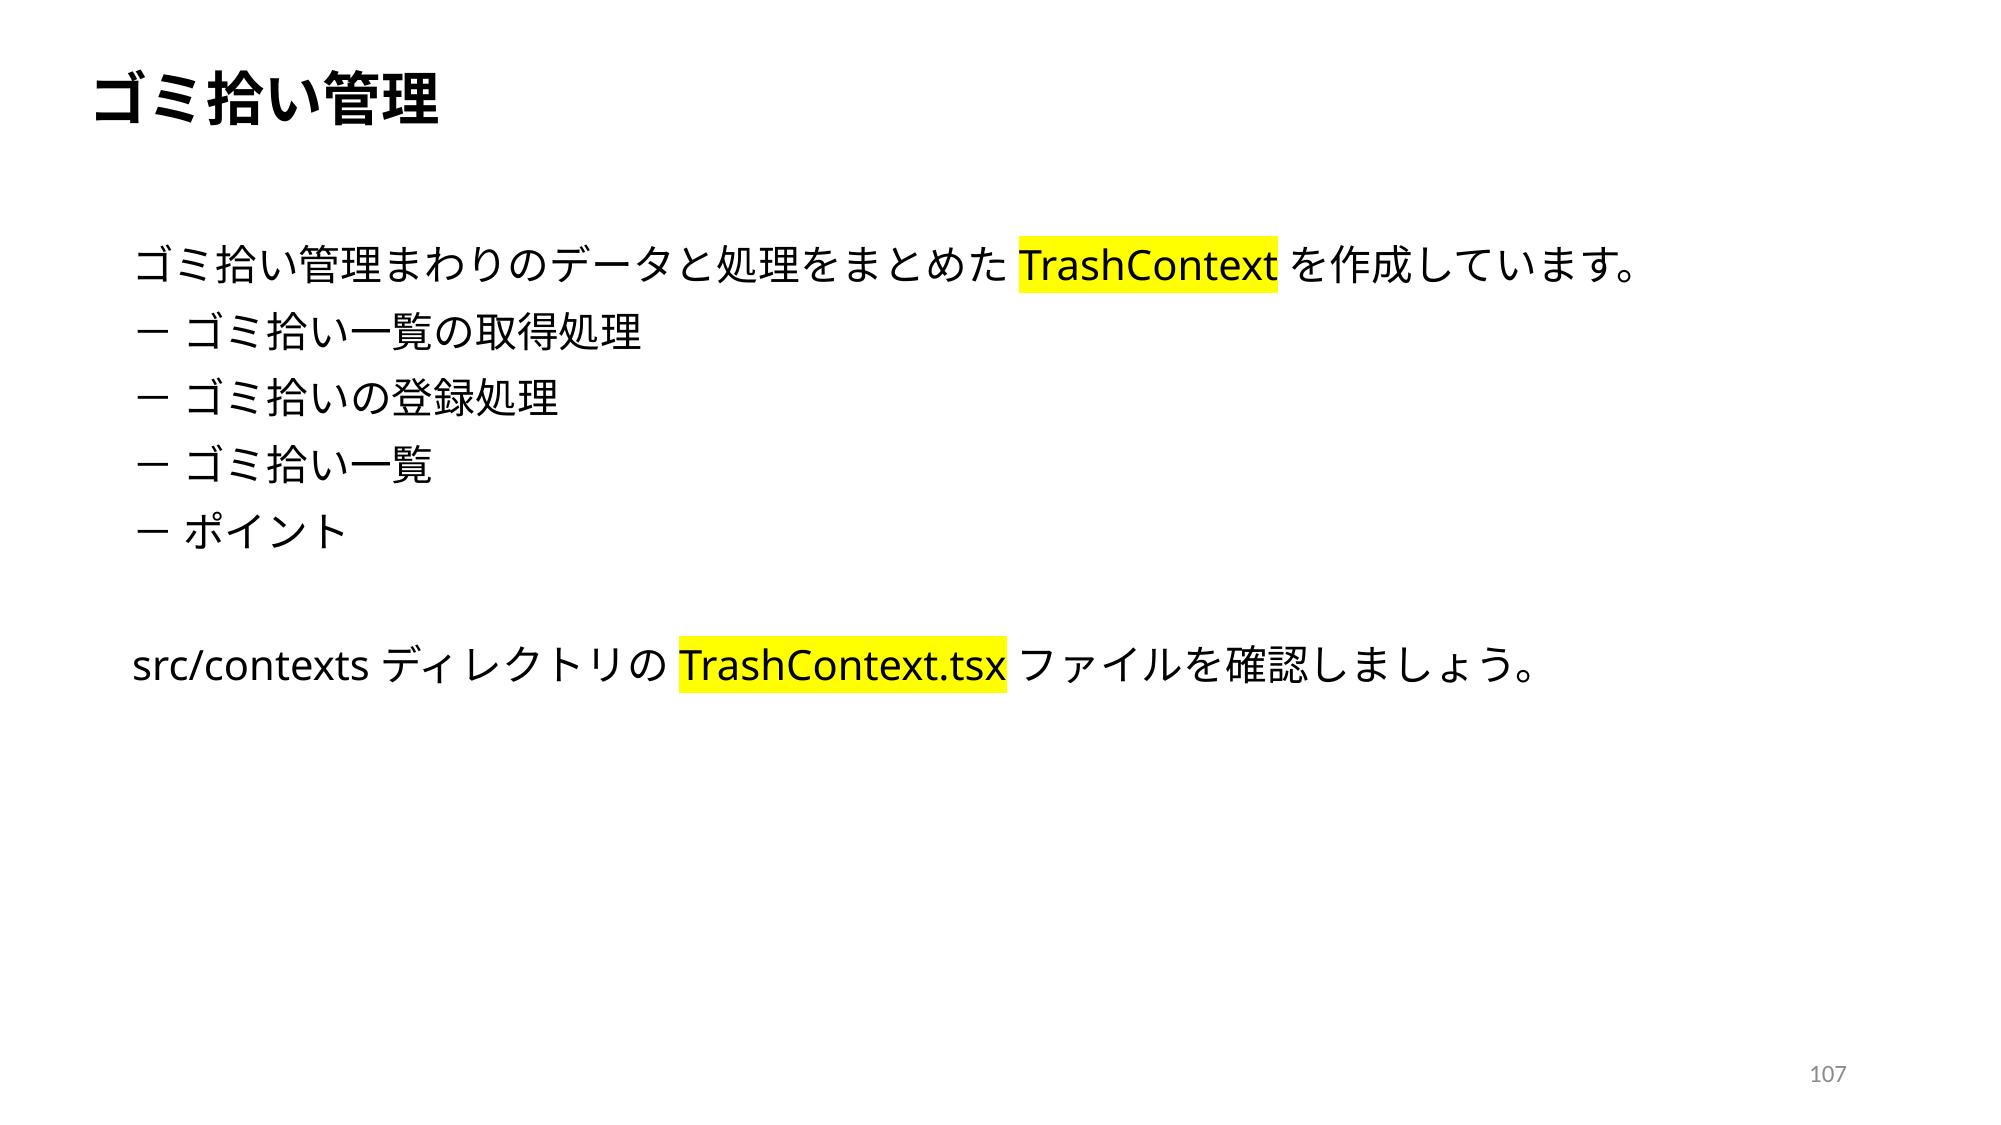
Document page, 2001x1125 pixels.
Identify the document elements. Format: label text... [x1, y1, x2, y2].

slide_number 107 [1412, 1042, 1863, 1103]
text_box ゴミ拾い管理まわりのデータと処理をまとめたTrashContextを作成しています。 － ゴミ拾い一覧の取得処理 － ゴミ拾いの登録処理 － ゴミ拾い一覧 － ポイント src/contextsディレクトリのTrashContext.tsxファイルを確認しましょう。 [117, 214, 1904, 697]
text_box ゴミ拾い管理 [74, 54, 1563, 140]
